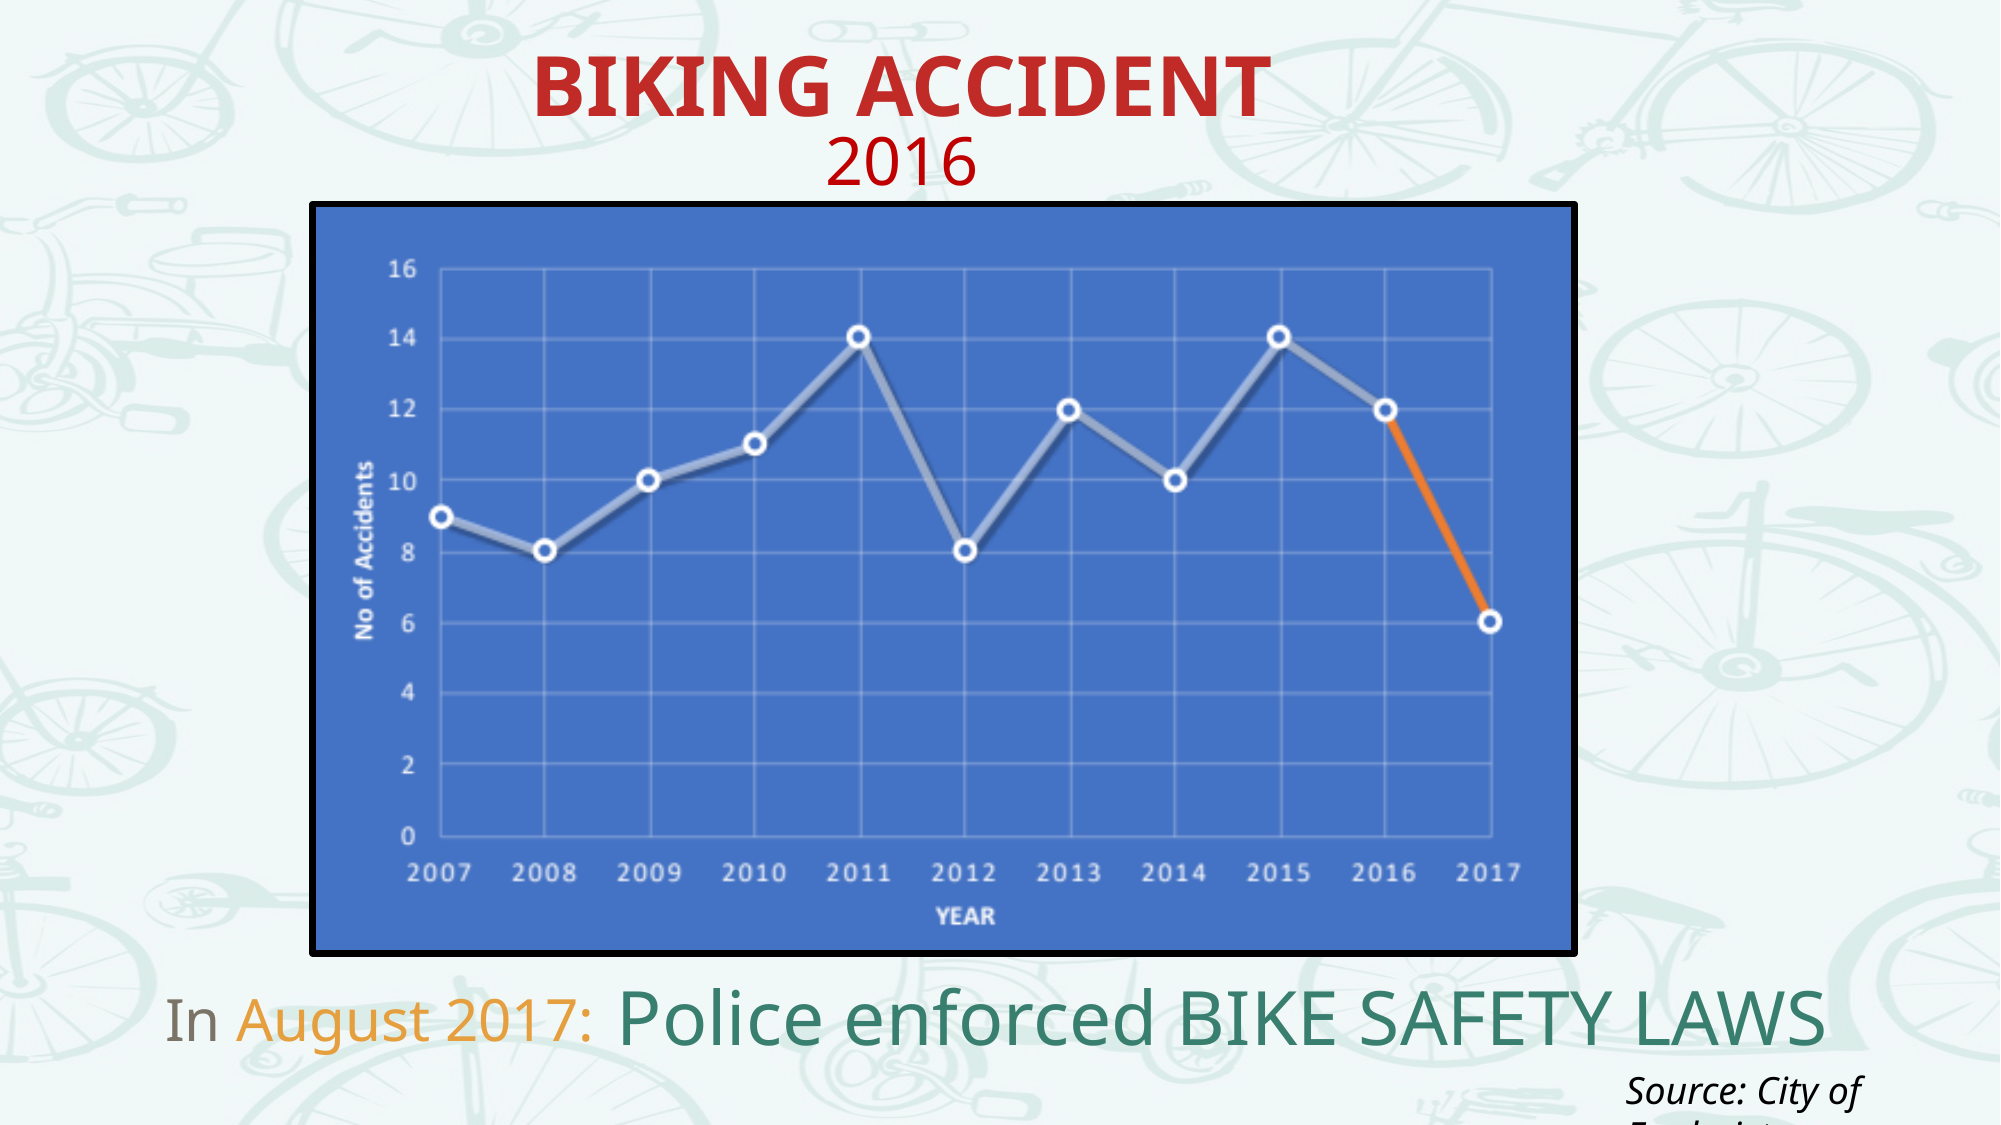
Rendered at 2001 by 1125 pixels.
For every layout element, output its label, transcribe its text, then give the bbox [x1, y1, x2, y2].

text_box Source: City of Fredericton [1610, 1059, 2000, 1125]
text_box 2016 [786, 111, 1018, 201]
text_box BIKING ACCIDENT [390, 25, 1413, 141]
picture [315, 207, 1572, 951]
text_box In August 2017: [150, 975, 602, 1061]
text_box Police enforced BIKE SAFETY LAWS [602, 963, 1875, 1068]
